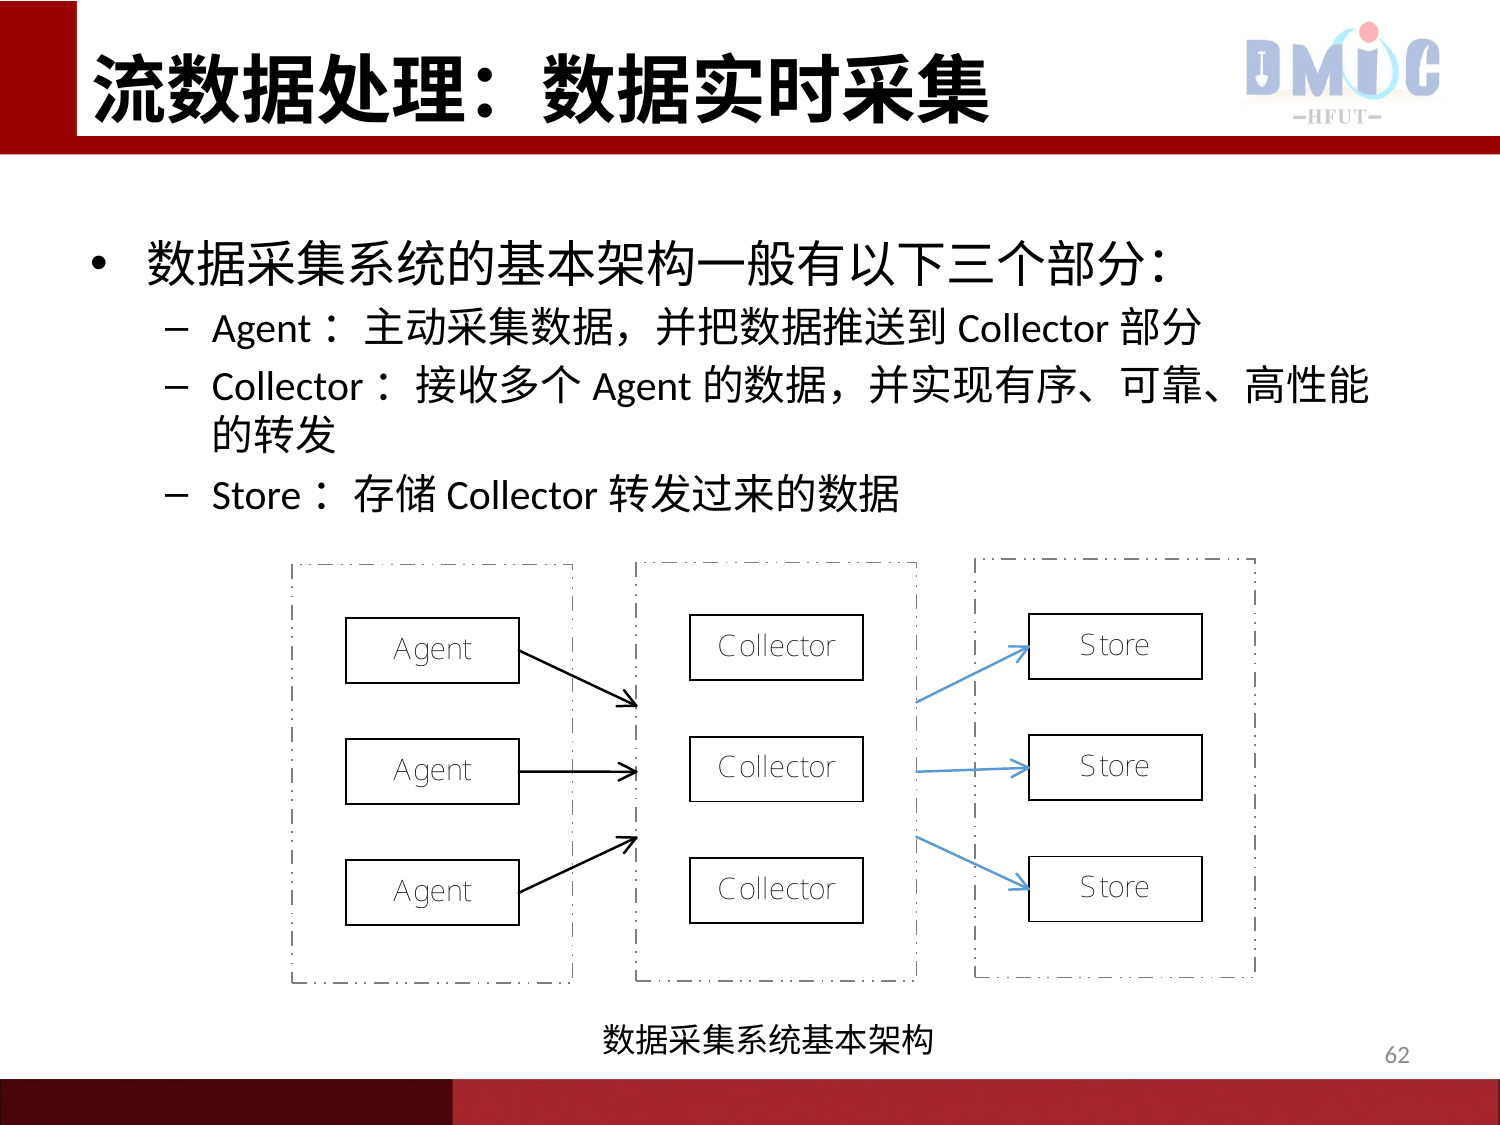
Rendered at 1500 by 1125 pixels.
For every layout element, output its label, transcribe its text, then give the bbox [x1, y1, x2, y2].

list 数据采集系统的基本架构一般有以下三个部分： Agent：主动采集数据，并把数据推送到Collector部分 Collector：接收多个Agent的数据，并实现有序、可靠、高性能的转发 Store：存储Collector转发过来的数据 [74, 224, 1413, 1006]
slide_number 62 [1074, 1023, 1425, 1084]
title 流数据处理：数据实时采集 [76, 12, 1500, 163]
picture [287, 553, 1263, 988]
text_box 数据采集系统基本架构 [587, 1011, 950, 1067]
picture [0, 1079, 1500, 1125]
